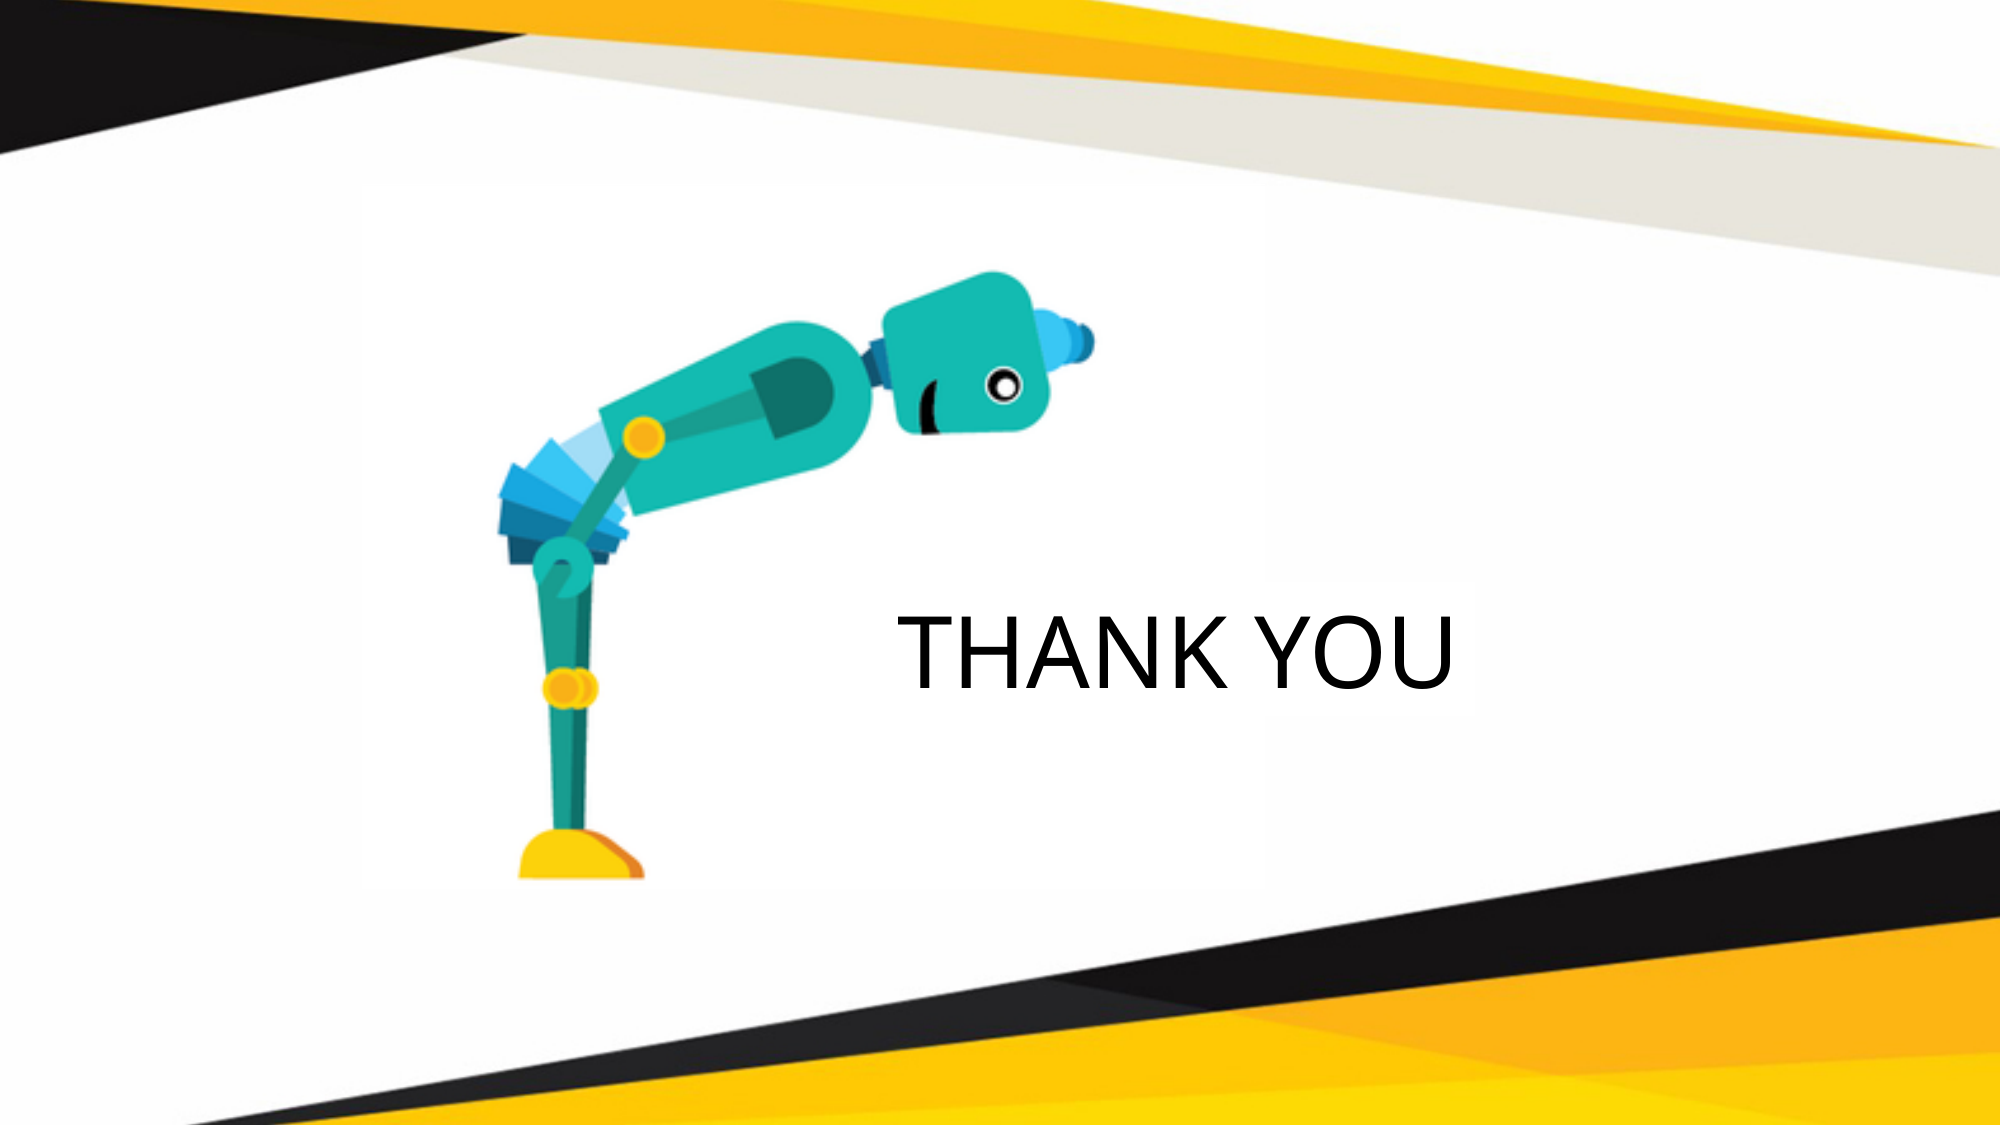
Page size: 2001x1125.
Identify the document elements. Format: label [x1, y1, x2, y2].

list [0, 0, 2000, 1125]
list [361, 184, 1265, 889]
